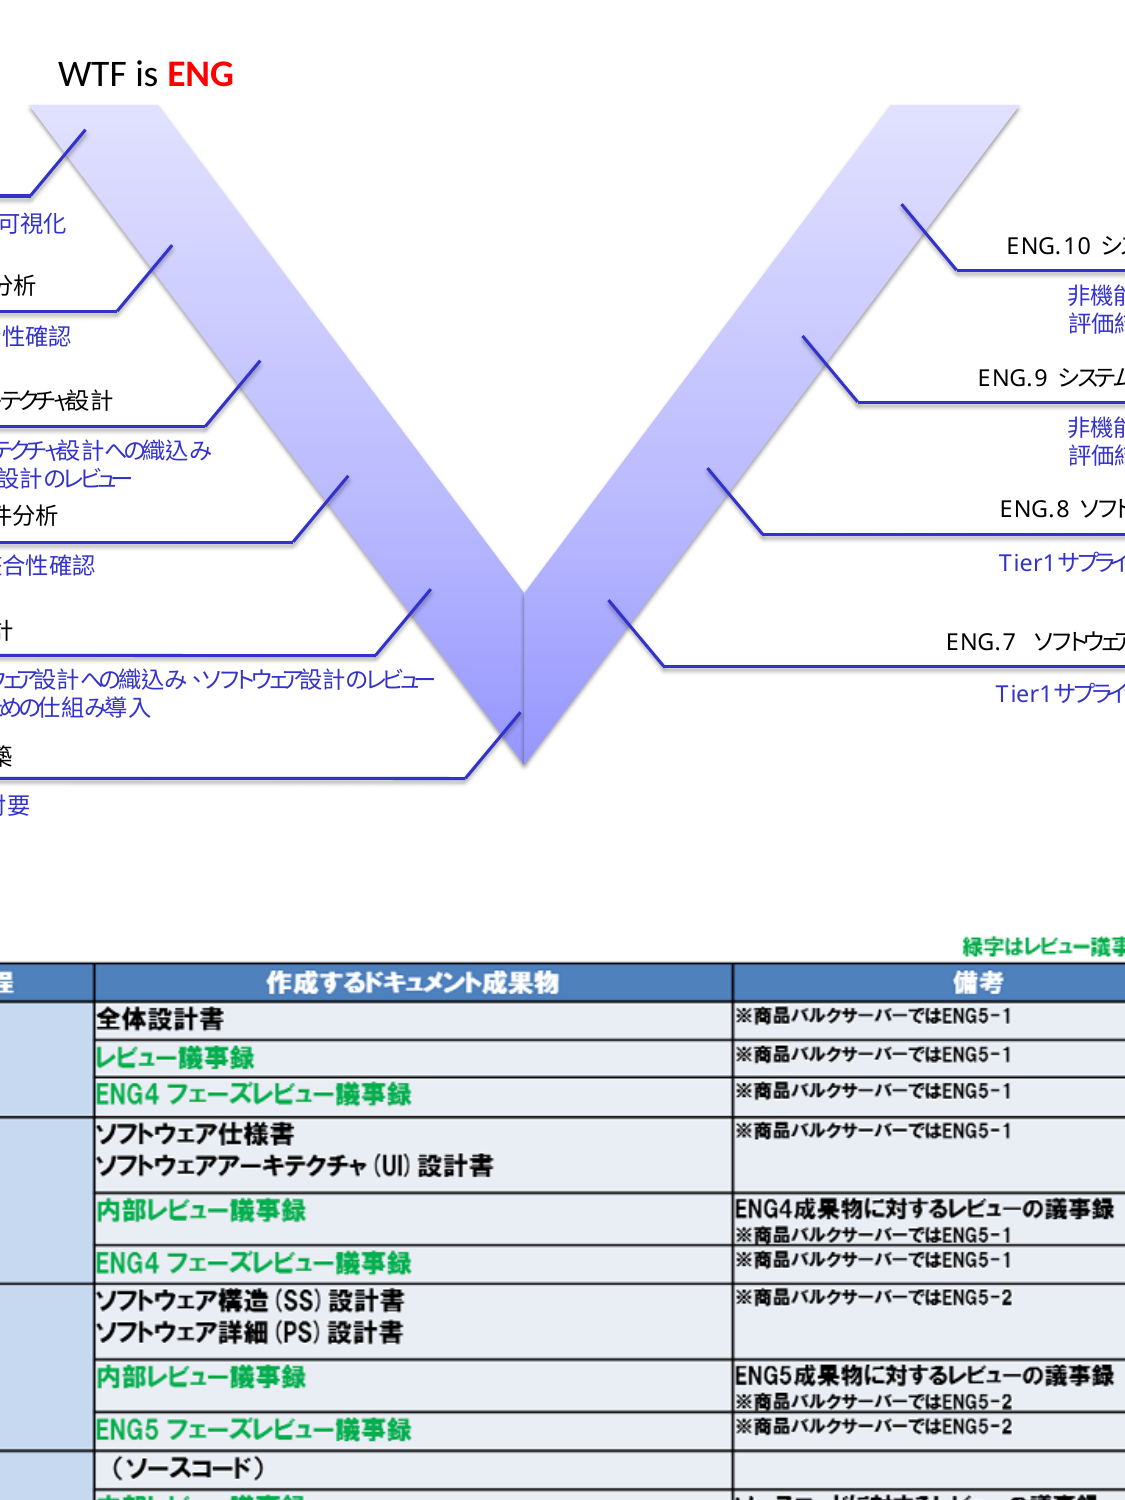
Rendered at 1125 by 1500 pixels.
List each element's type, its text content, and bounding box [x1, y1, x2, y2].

picture [0, 101, 1125, 834]
text_box WTF is ENG [43, 41, 250, 100]
picture [0, 891, 1125, 1500]
